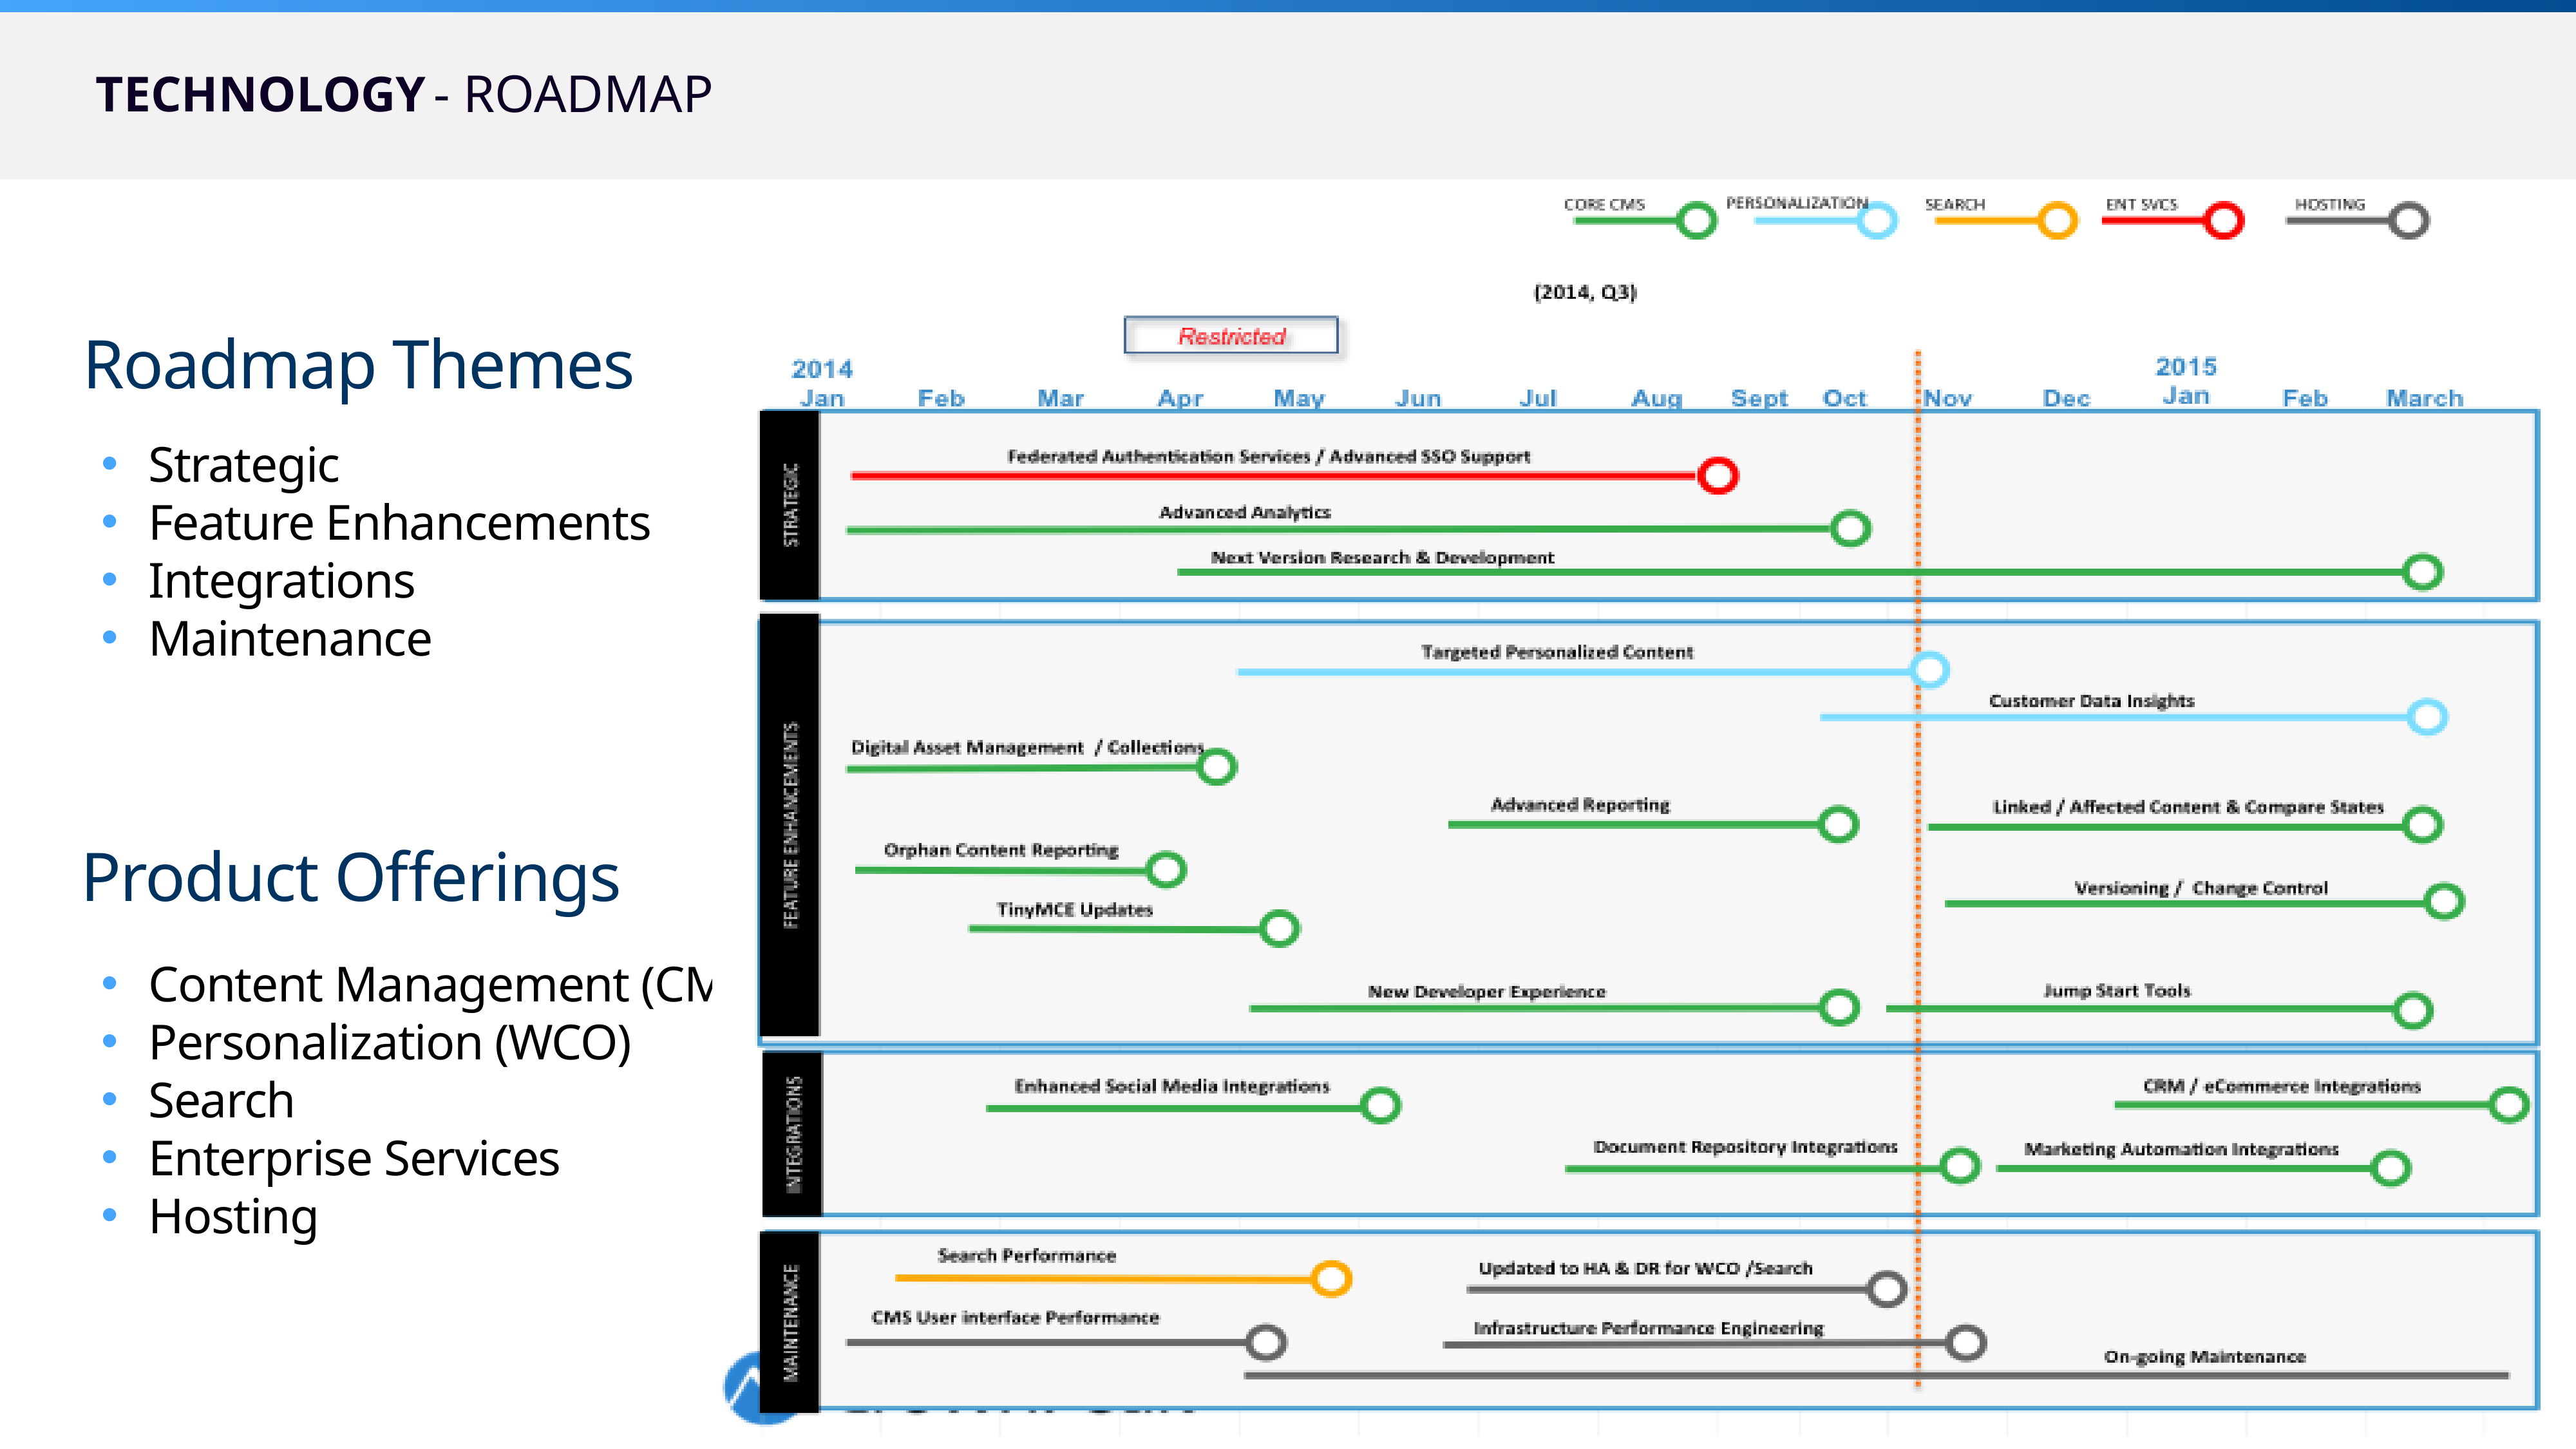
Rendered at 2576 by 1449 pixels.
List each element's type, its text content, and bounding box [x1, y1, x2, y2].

text_box - ROADMAP [433, 53, 821, 131]
text_box Roadmap Themes [77, 316, 641, 408]
text_box Product Offerings [75, 828, 627, 920]
picture [712, 184, 2541, 1449]
title TECHNOLOGY [95, 53, 433, 131]
text_box Strategic Feature Enhancements Integrations Maintenance [95, 428, 708, 730]
text_box Content Management (CMS) Personalization (WCO) Search Enterprise Services Hosting [95, 947, 708, 1307]
